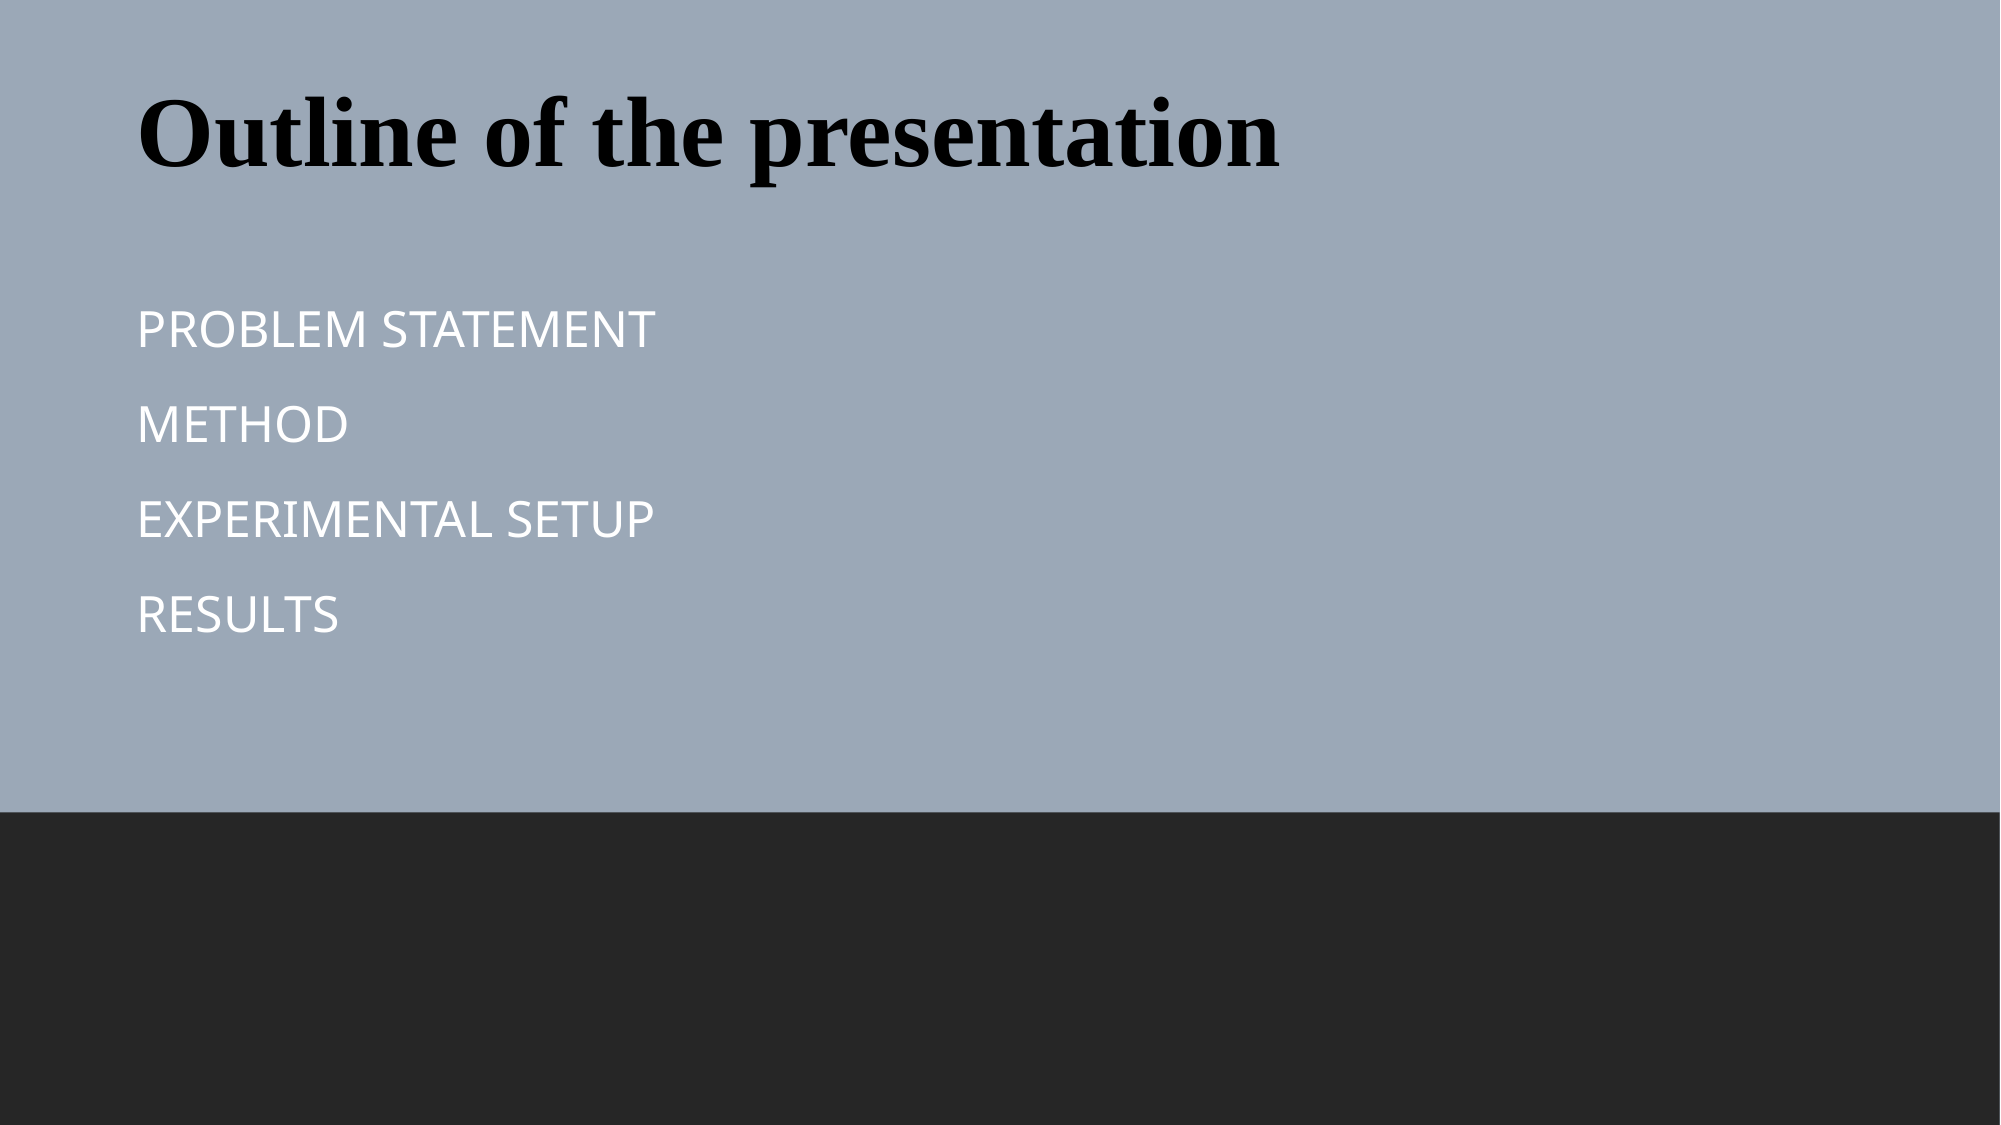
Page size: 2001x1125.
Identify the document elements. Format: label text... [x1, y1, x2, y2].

subtitle PROBLEM STATEMENT METHOD EXPERIMENTAL SETUP RESULTS [121, 283, 1772, 841]
text_box [0, 812, 2000, 1125]
title Outline of the presentation [121, 61, 1772, 207]
text_box [0, 0, 2000, 812]
text_box [151, 443, 1802, 1083]
